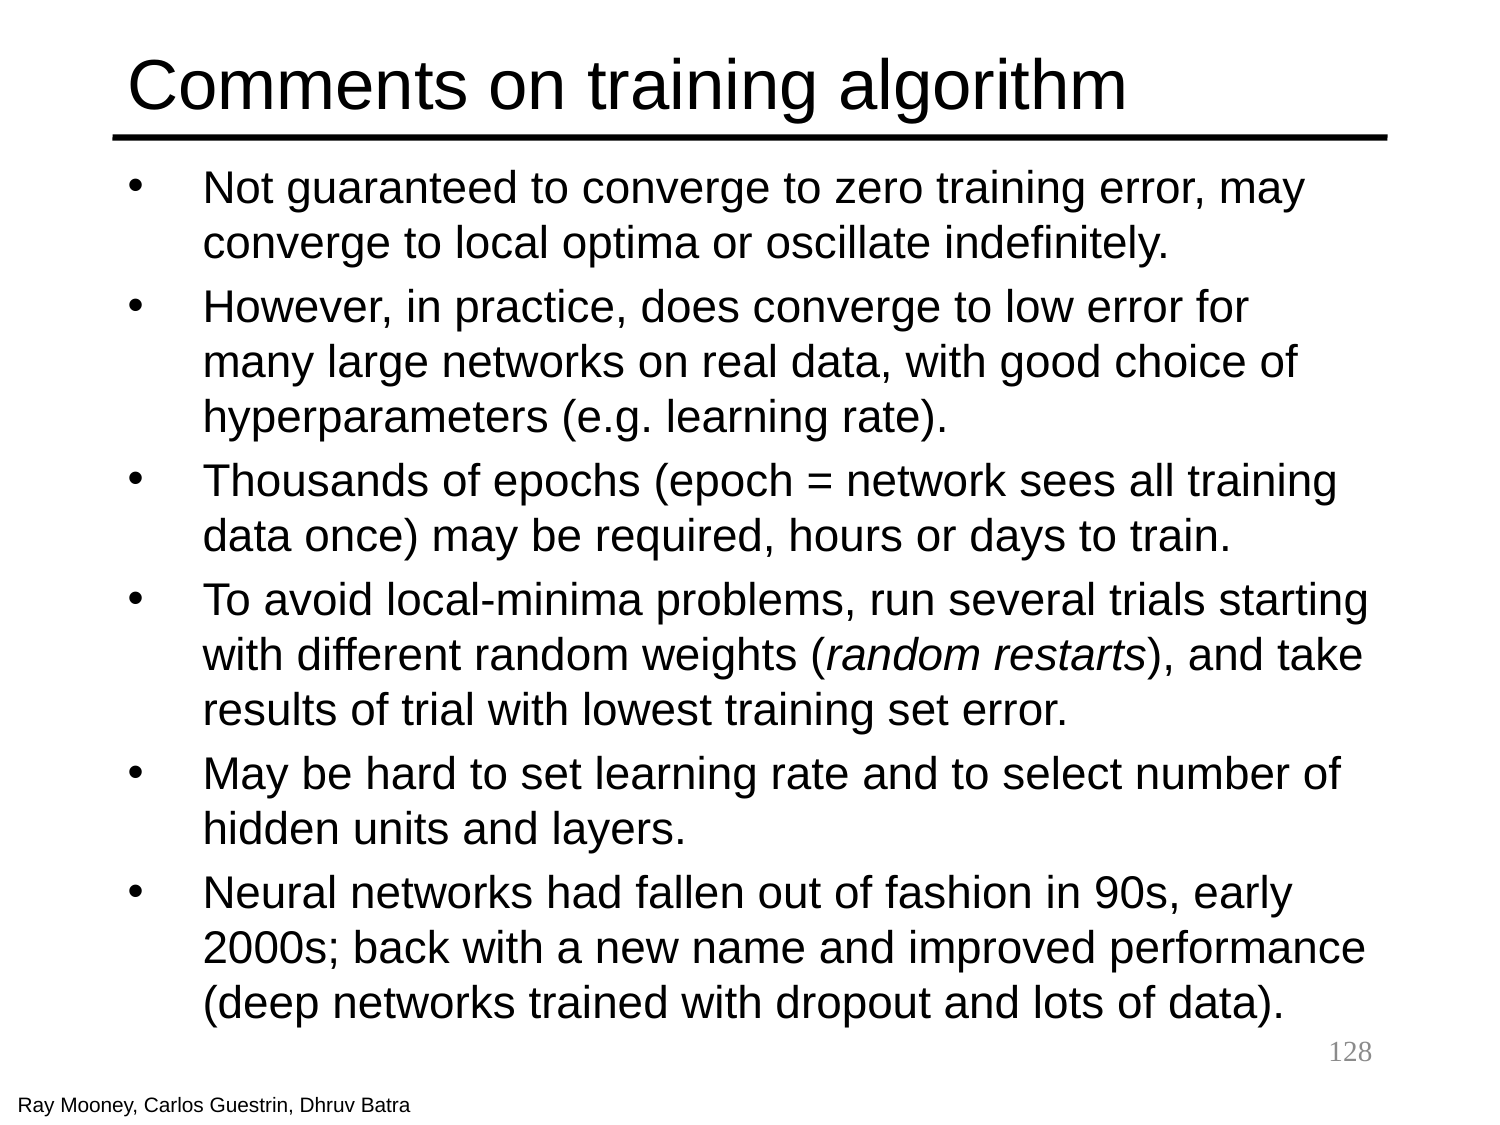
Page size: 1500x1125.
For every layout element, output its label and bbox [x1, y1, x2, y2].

title [112, 12, 1388, 149]
slide_number [1074, 1024, 1388, 1101]
text_box [2, 1084, 432, 1125]
list [112, 149, 1388, 1013]
